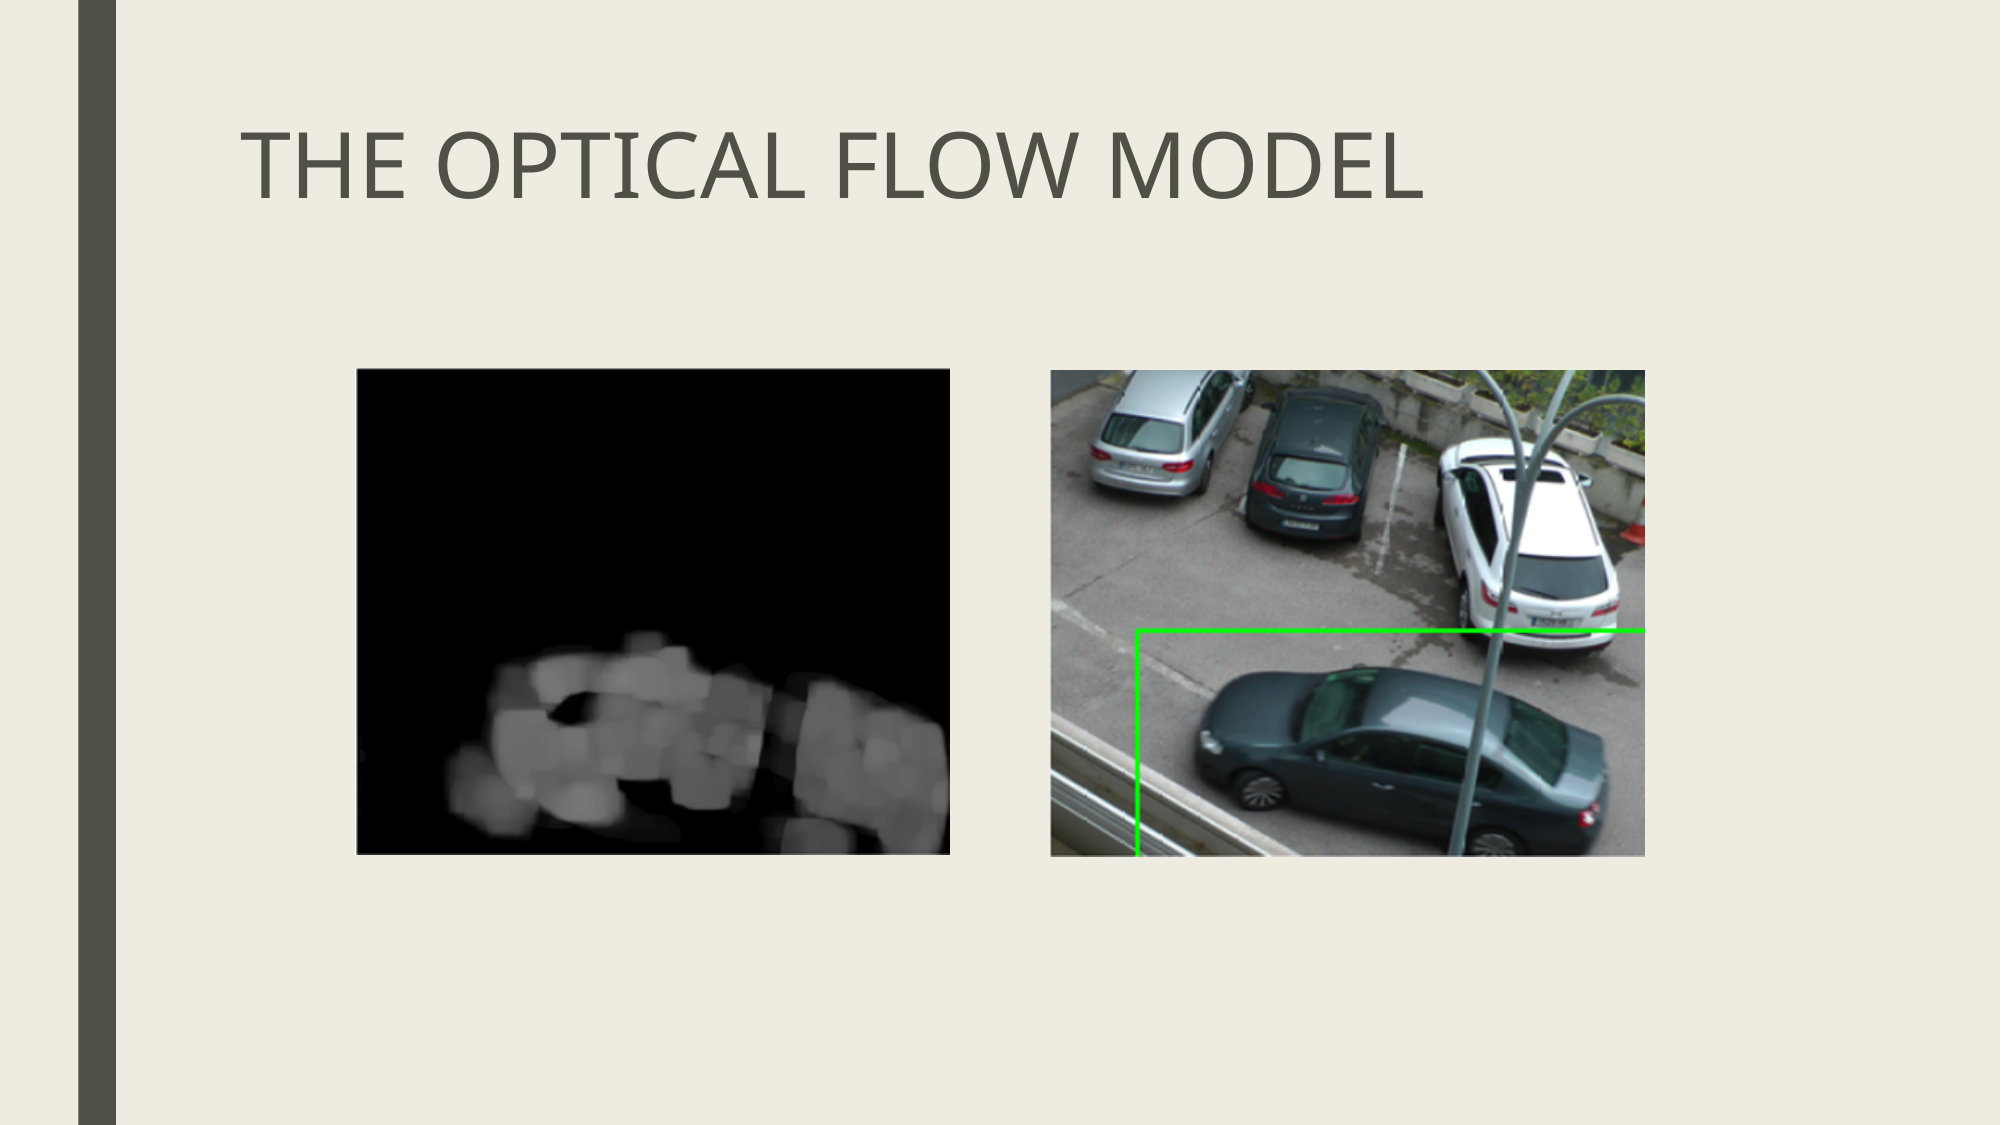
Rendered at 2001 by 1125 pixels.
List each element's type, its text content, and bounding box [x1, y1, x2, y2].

picture [1050, 370, 1645, 857]
picture [355, 368, 950, 855]
title THE OPTICAL FLOW MODEL [225, 112, 1800, 357]
